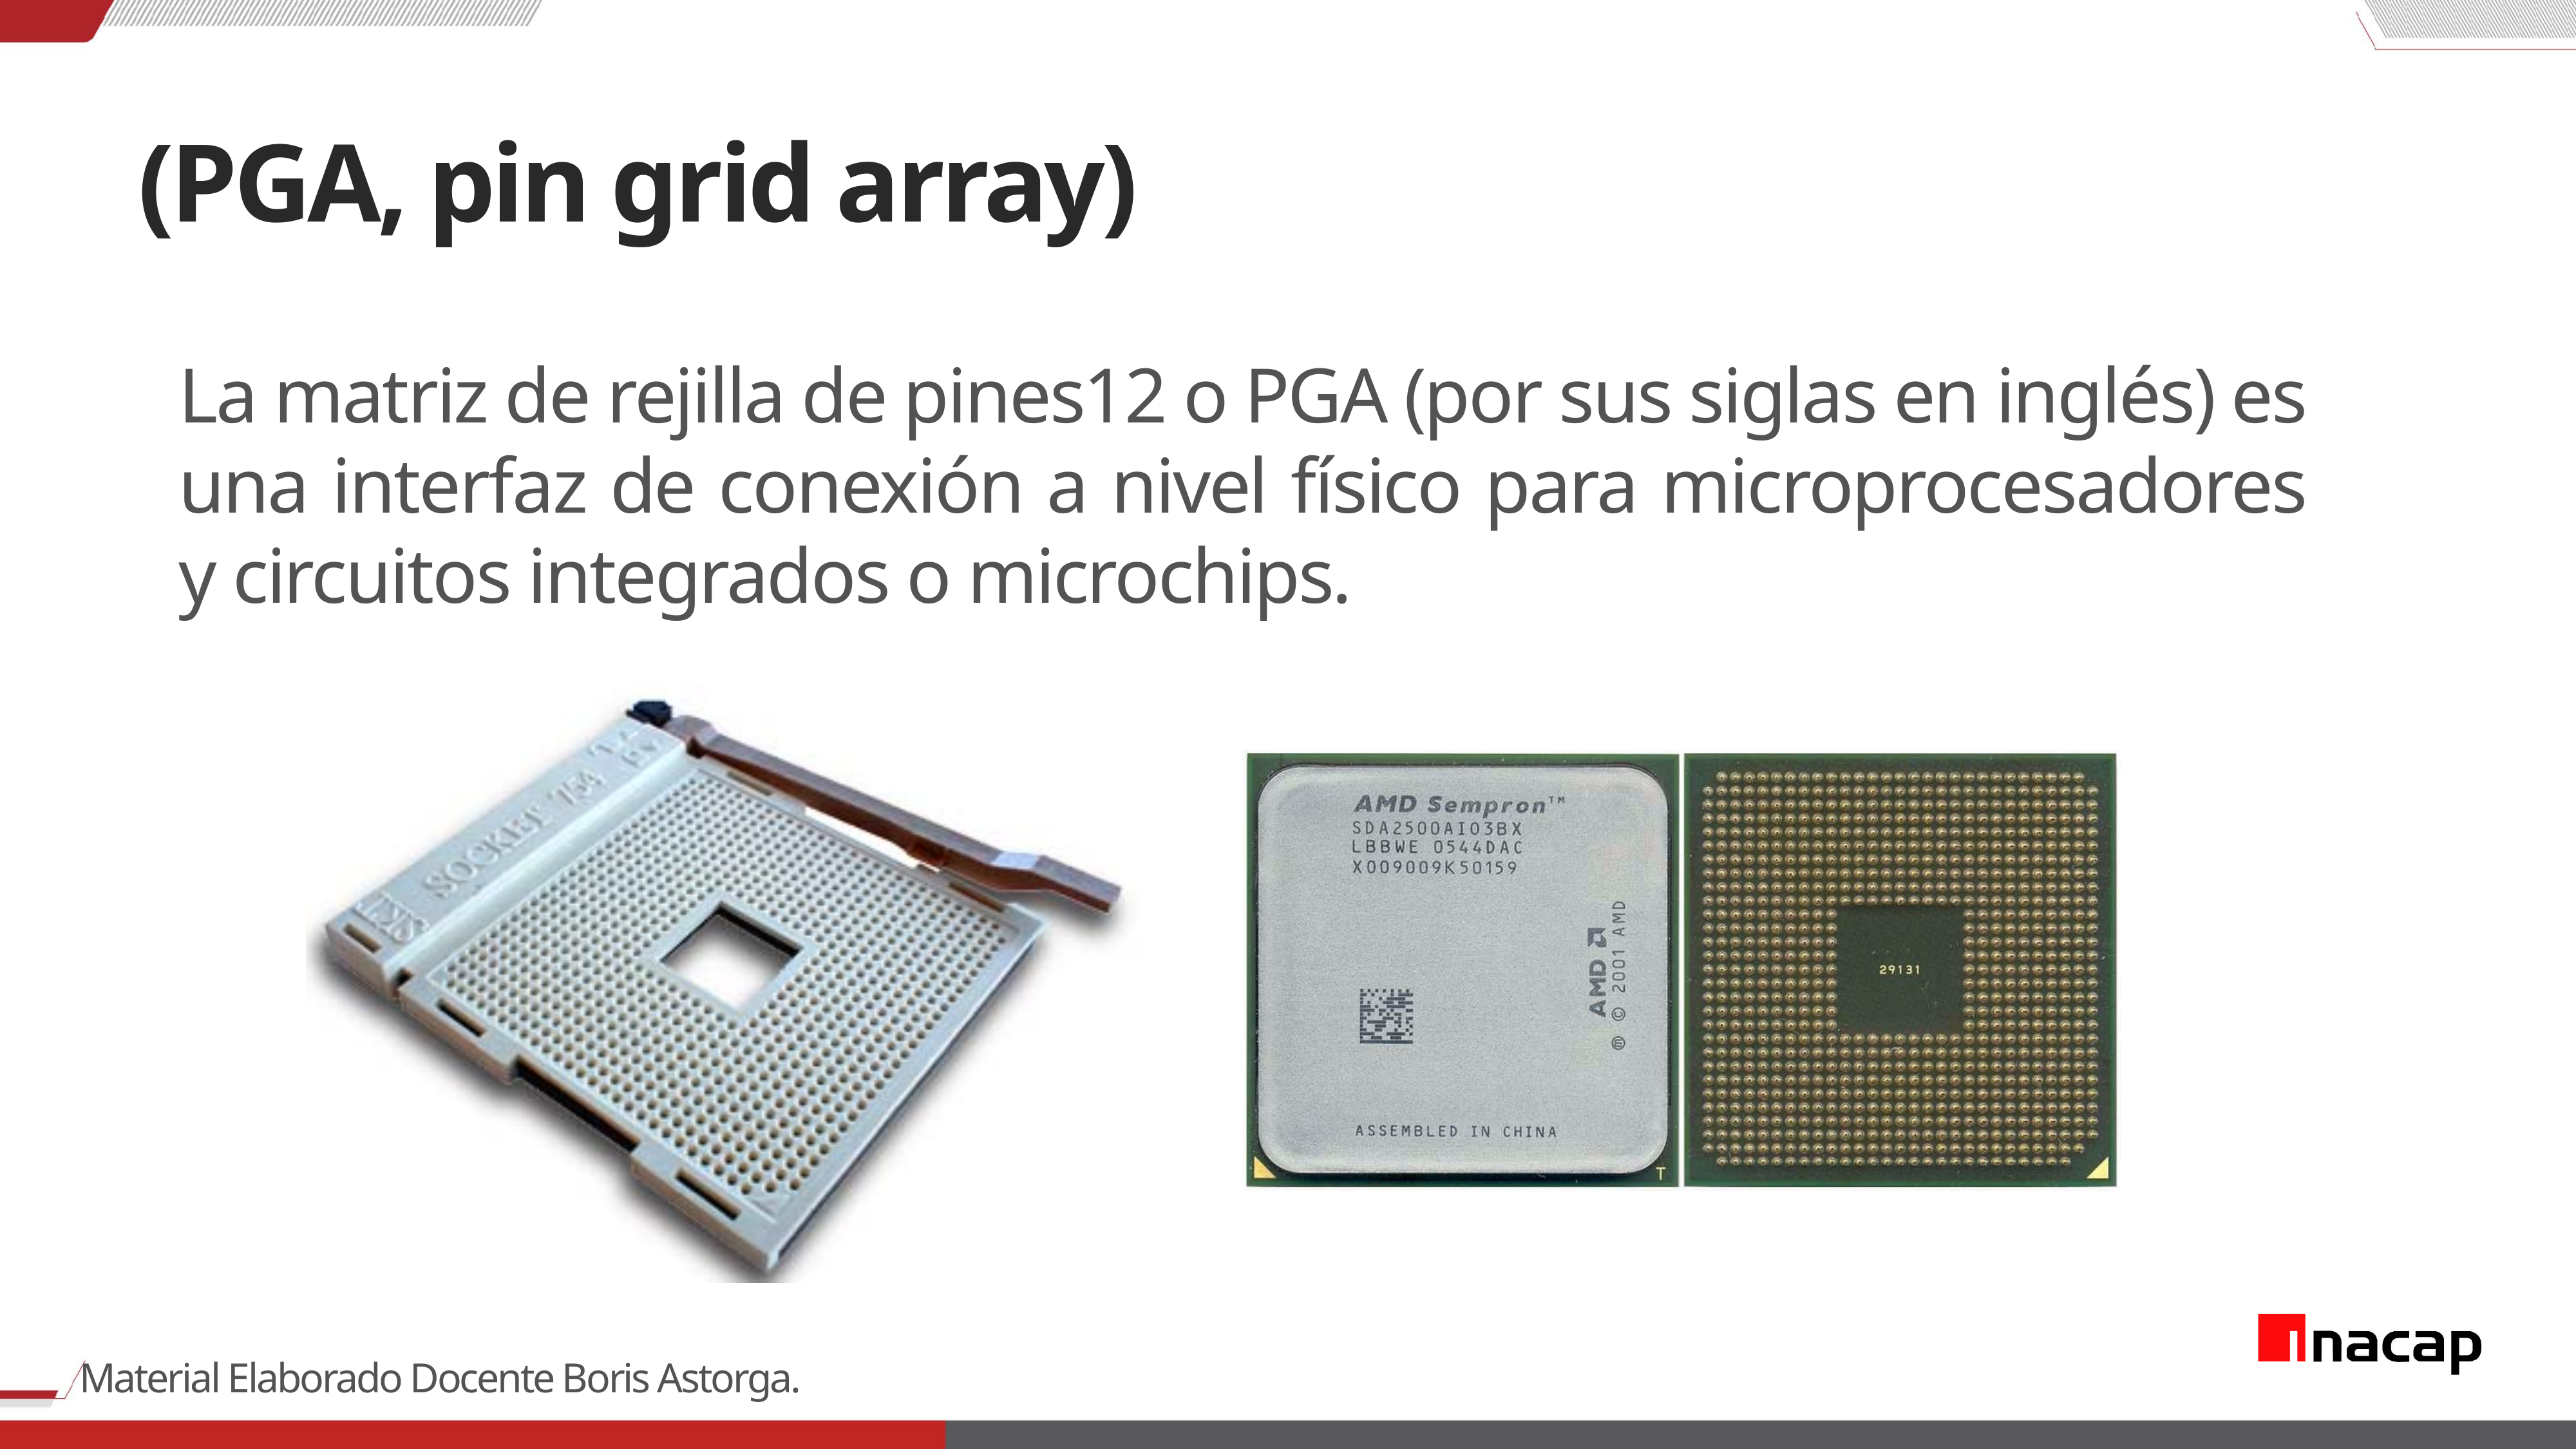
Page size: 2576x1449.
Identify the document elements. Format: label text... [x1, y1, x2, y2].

picture [0, 0, 2576, 55]
picture [306, 683, 1142, 1283]
text_box Material Elaborado Docente Boris Astorga. [70, 1348, 1358, 1406]
picture [0, 1354, 2576, 1449]
picture [1242, 749, 2122, 1192]
picture [2246, 1314, 2481, 1375]
title (PGA, pin grid array) [128, 18, 2448, 339]
list La matriz de rejilla de pines1​2​ o PGA (por sus siglas en inglés) es una interfaz de conexión a nivel físico para microprocesadores y circuitos integrados o microchips. [168, 337, 2316, 1193]
